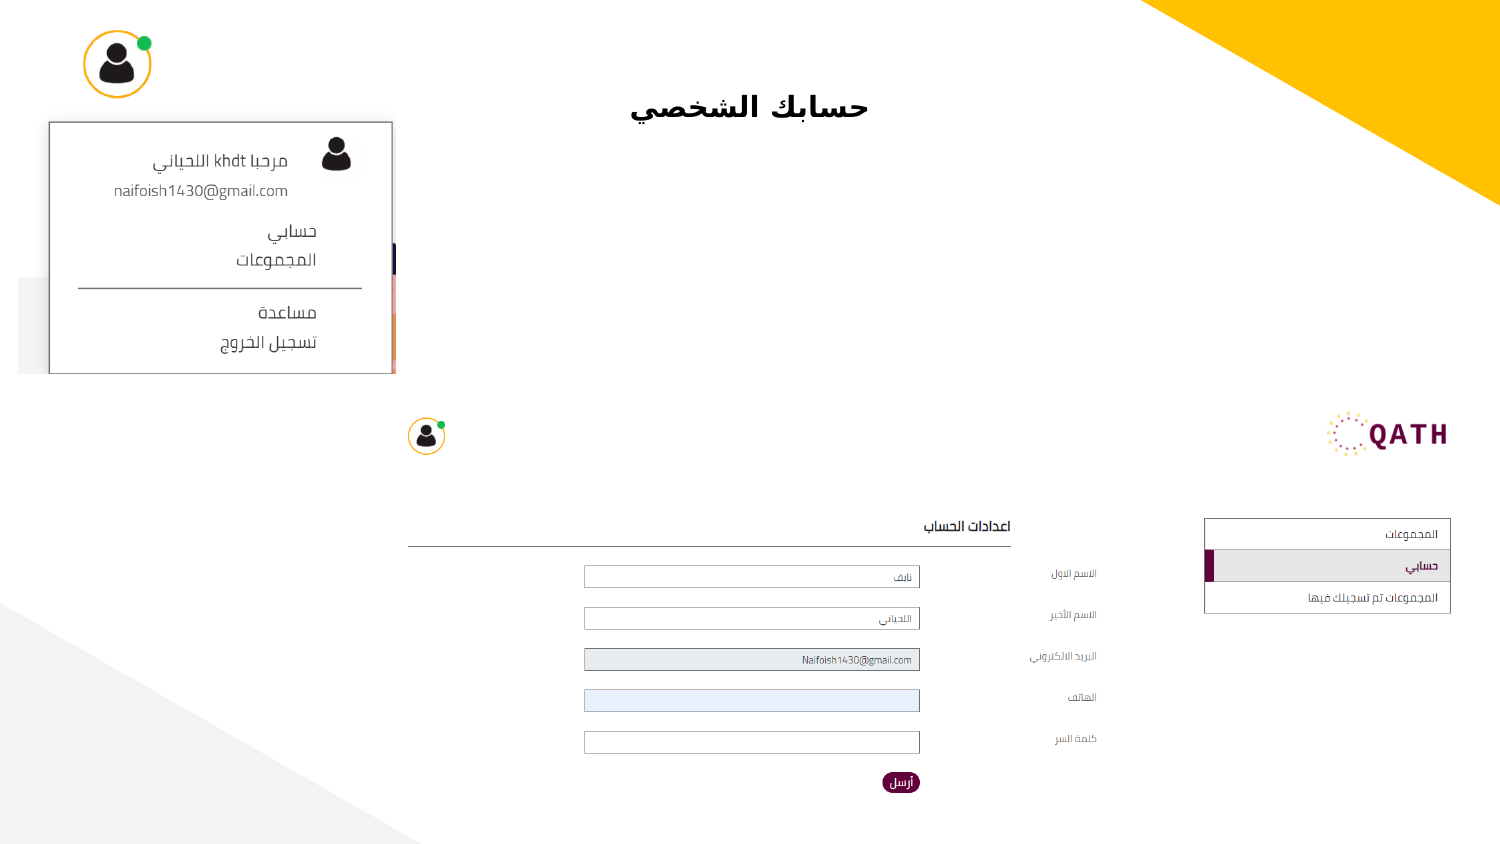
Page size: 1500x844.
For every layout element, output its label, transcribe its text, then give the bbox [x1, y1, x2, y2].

text_box حسابك الشخصي [586, 80, 914, 131]
picture [385, 404, 1486, 805]
picture [18, 23, 396, 375]
